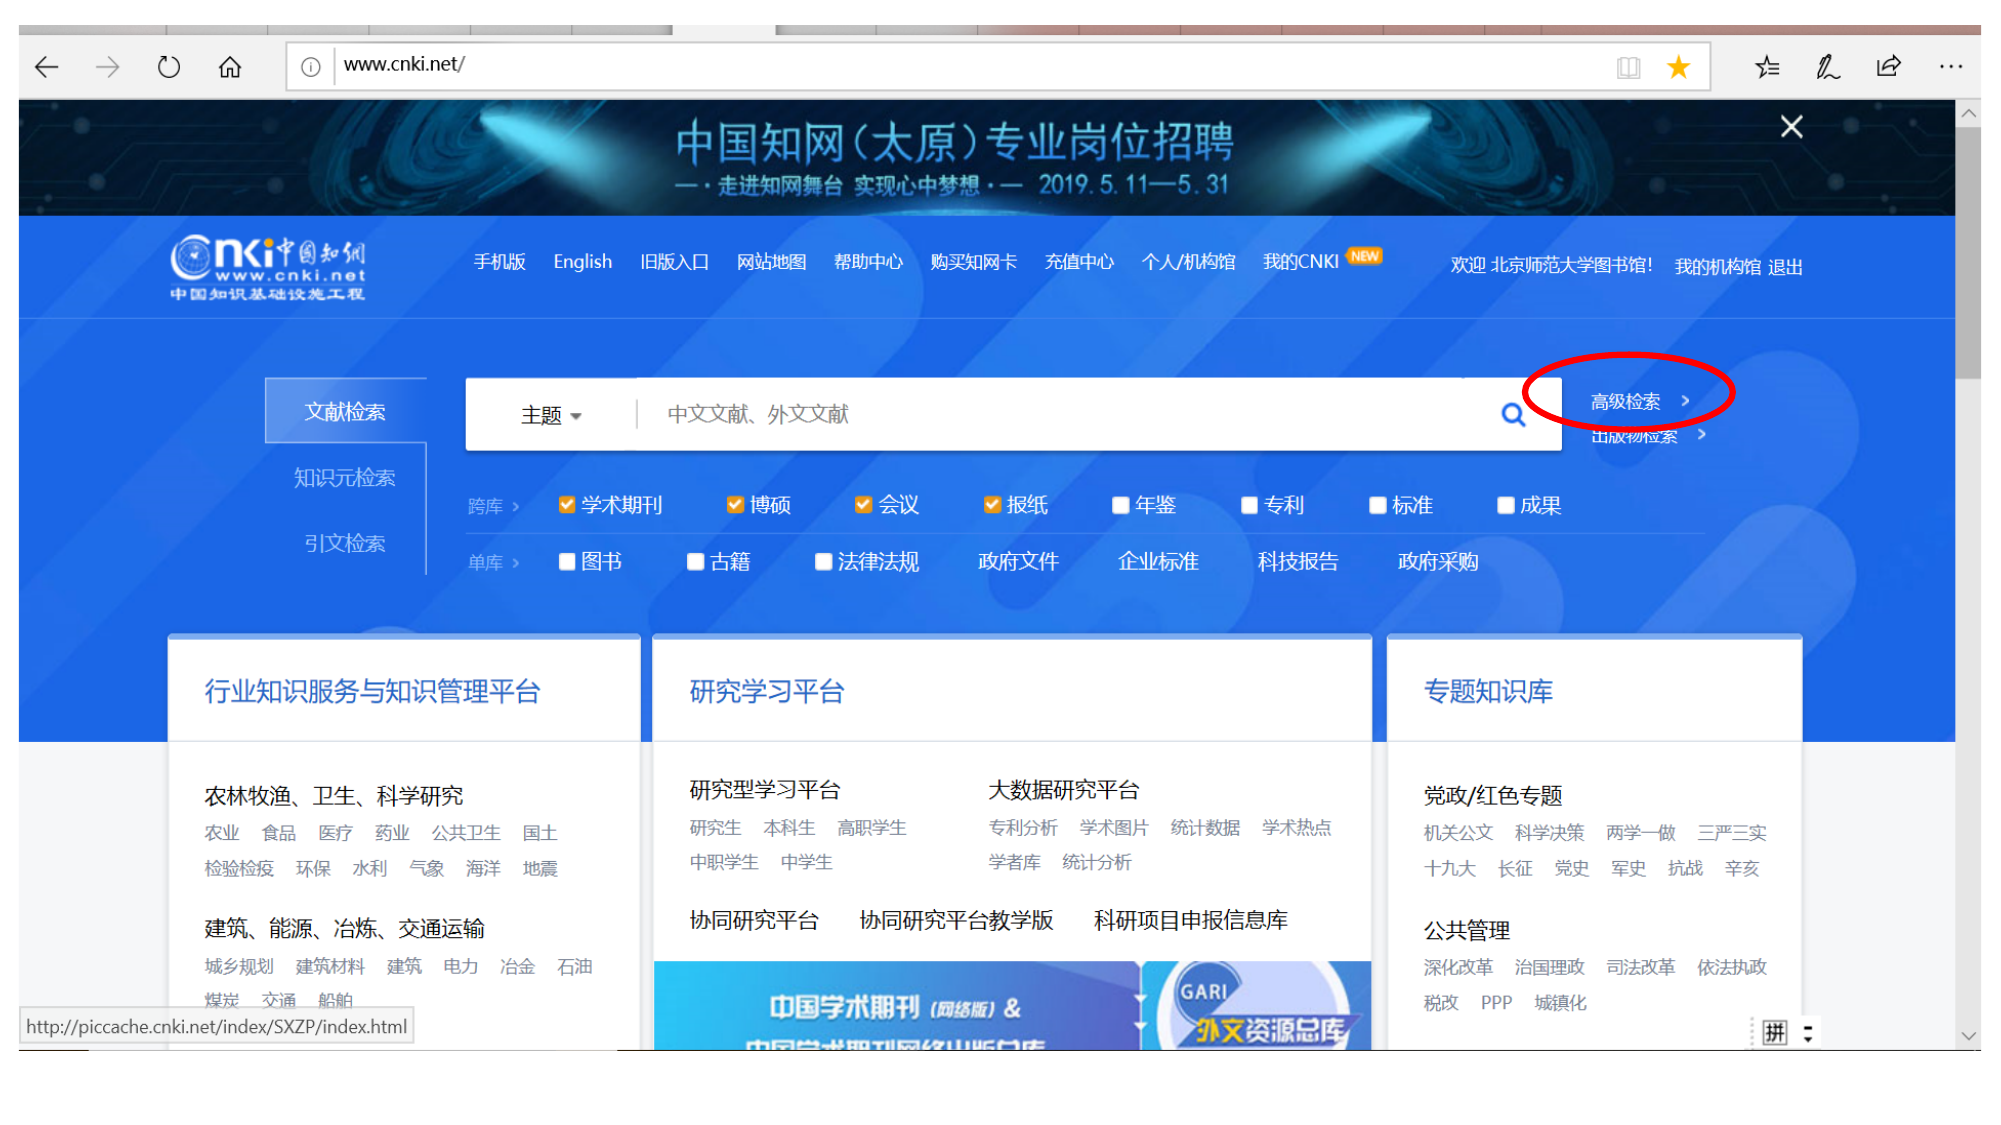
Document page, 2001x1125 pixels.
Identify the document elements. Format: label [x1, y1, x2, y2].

picture [18, 25, 1982, 1051]
